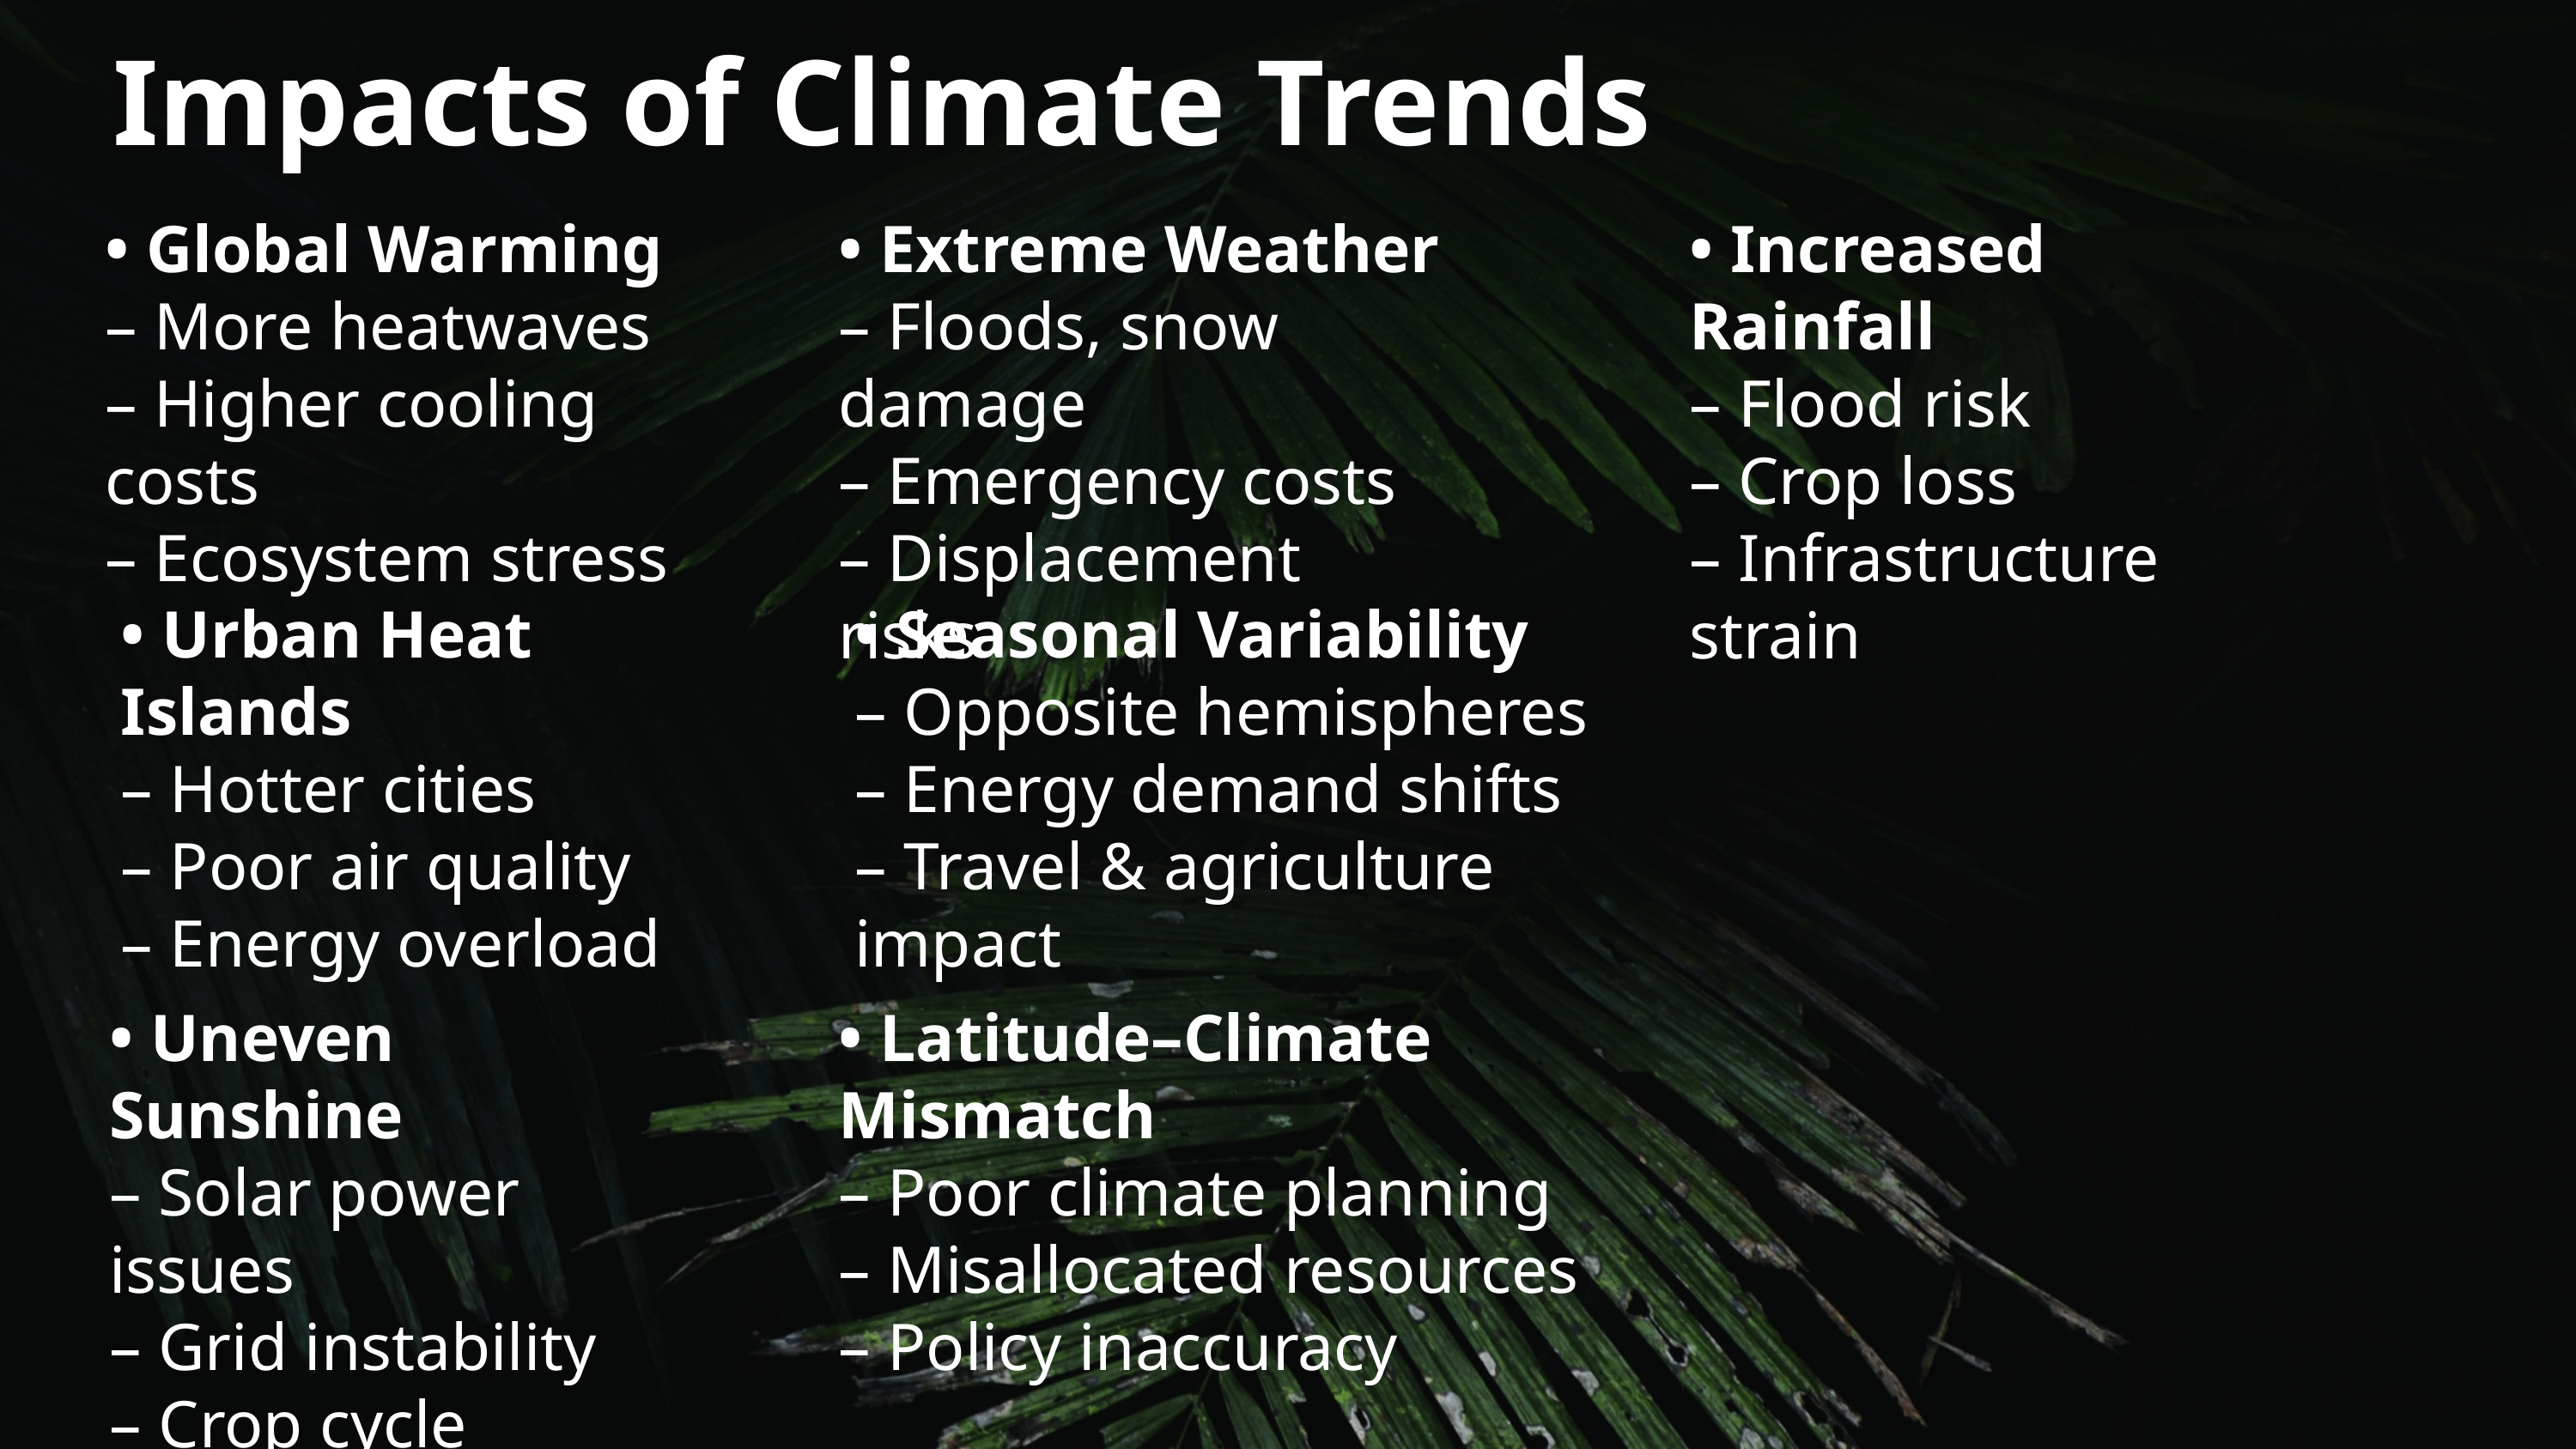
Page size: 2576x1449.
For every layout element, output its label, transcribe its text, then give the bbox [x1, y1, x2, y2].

text_box • Uneven Sunshine – Solar power issues – Grid instability – Crop cycle changes [109, 997, 657, 1449]
text_box • Seasonal Variability – Opposite hemispheres – Energy demand shifts – Travel & agriculture impact [854, 593, 1613, 980]
text_box Impacts of Climate Trends [112, 0, 2201, 169]
text_box • Global Warming – More heatwaves – Higher cooling costs – Ecosystem stress [105, 208, 681, 595]
text_box • Latitude–Climate Mismatch – Poor climate planning – Misallocated resources – Policy inaccuracy [838, 997, 1629, 1384]
text_box • Increased Rainfall – Flood risk – Crop loss – Infrastructure strain [1689, 208, 2263, 672]
text_box [0, 0, 2576, 1449]
text_box • Extreme Weather – Floods, snow damage – Emergency costs – Displacement risks [838, 208, 1455, 672]
text_box • Urban Heat Islands – Hotter cities – Poor air quality – Energy overload [120, 593, 681, 980]
